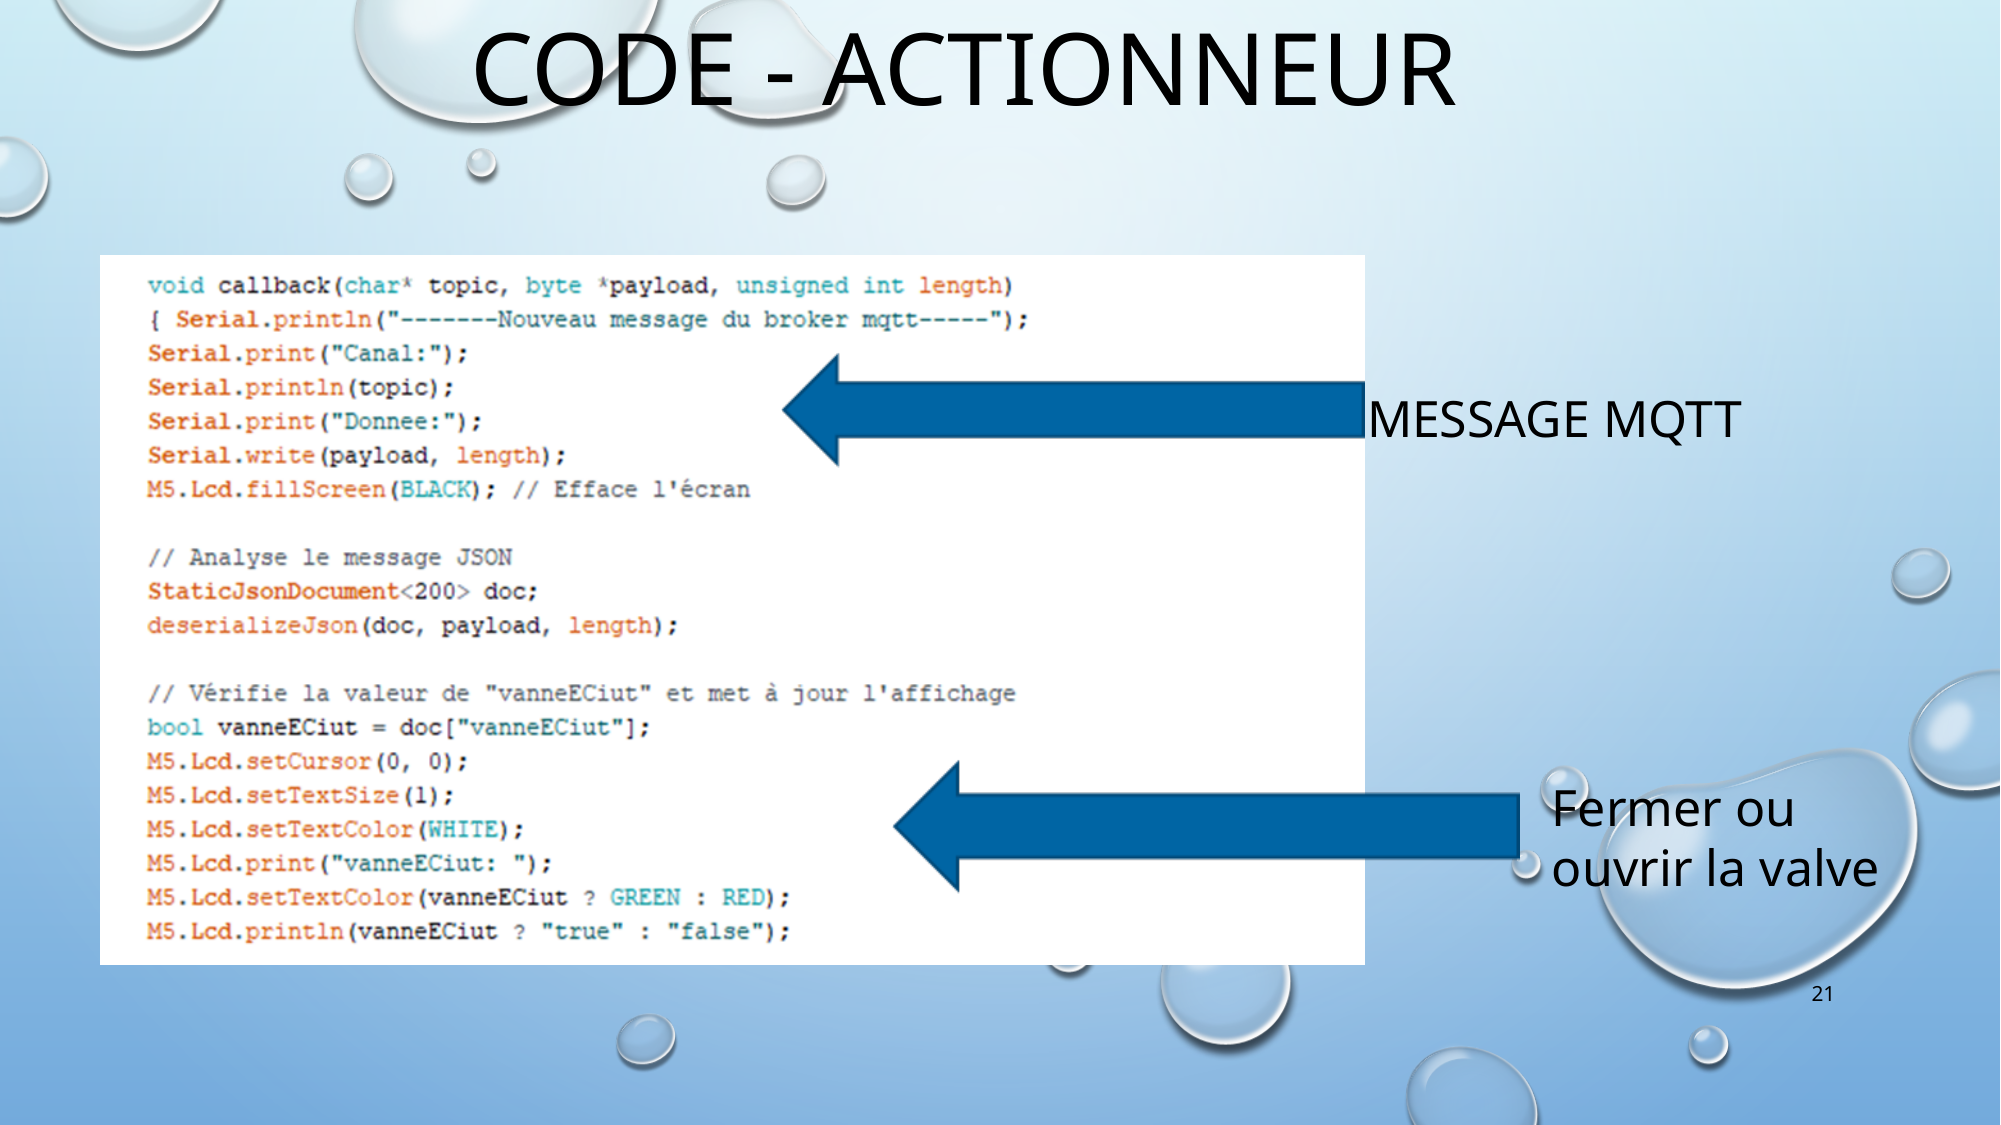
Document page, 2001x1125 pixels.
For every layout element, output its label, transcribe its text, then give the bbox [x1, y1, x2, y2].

picture [0, 0, 2000, 1125]
text_box Fermer ou ouvrir la valve [1537, 768, 1913, 904]
title Code - actionneur [251, 0, 1678, 135]
slide_number 21 [1724, 965, 1851, 1025]
subtitle Message MQTT [1370, 368, 1794, 503]
